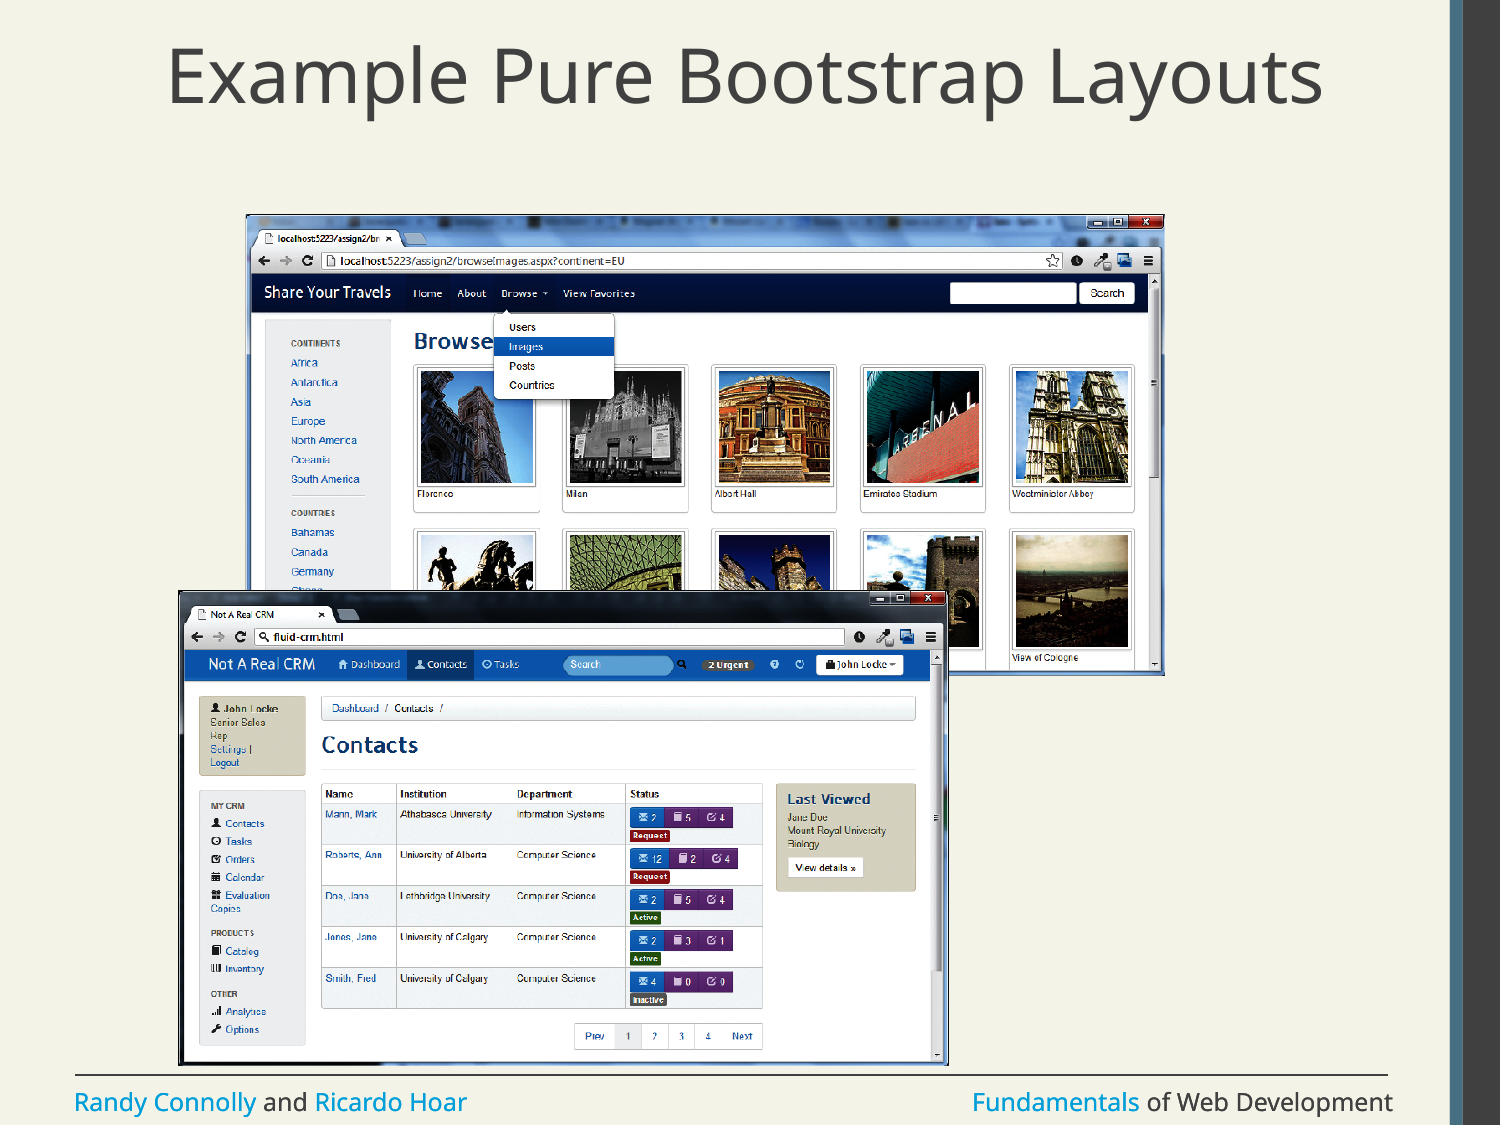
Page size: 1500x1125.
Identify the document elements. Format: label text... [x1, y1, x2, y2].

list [68, 212, 1276, 1066]
title Example Pure Bootstrap Layouts [150, 20, 1425, 188]
